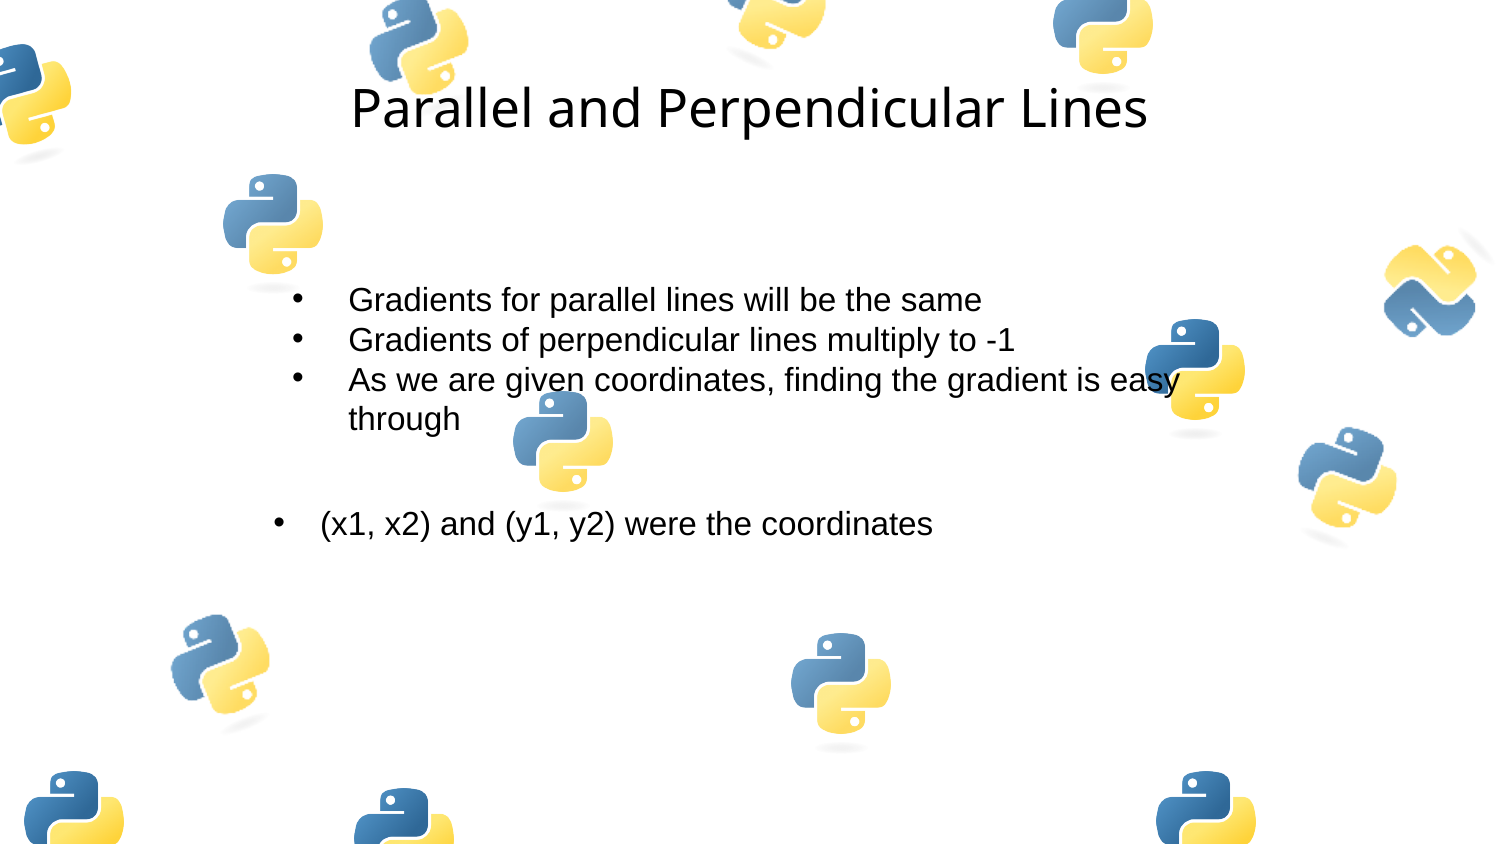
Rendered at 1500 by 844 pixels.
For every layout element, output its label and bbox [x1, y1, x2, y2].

text_box [0, 0, 1498, 844]
